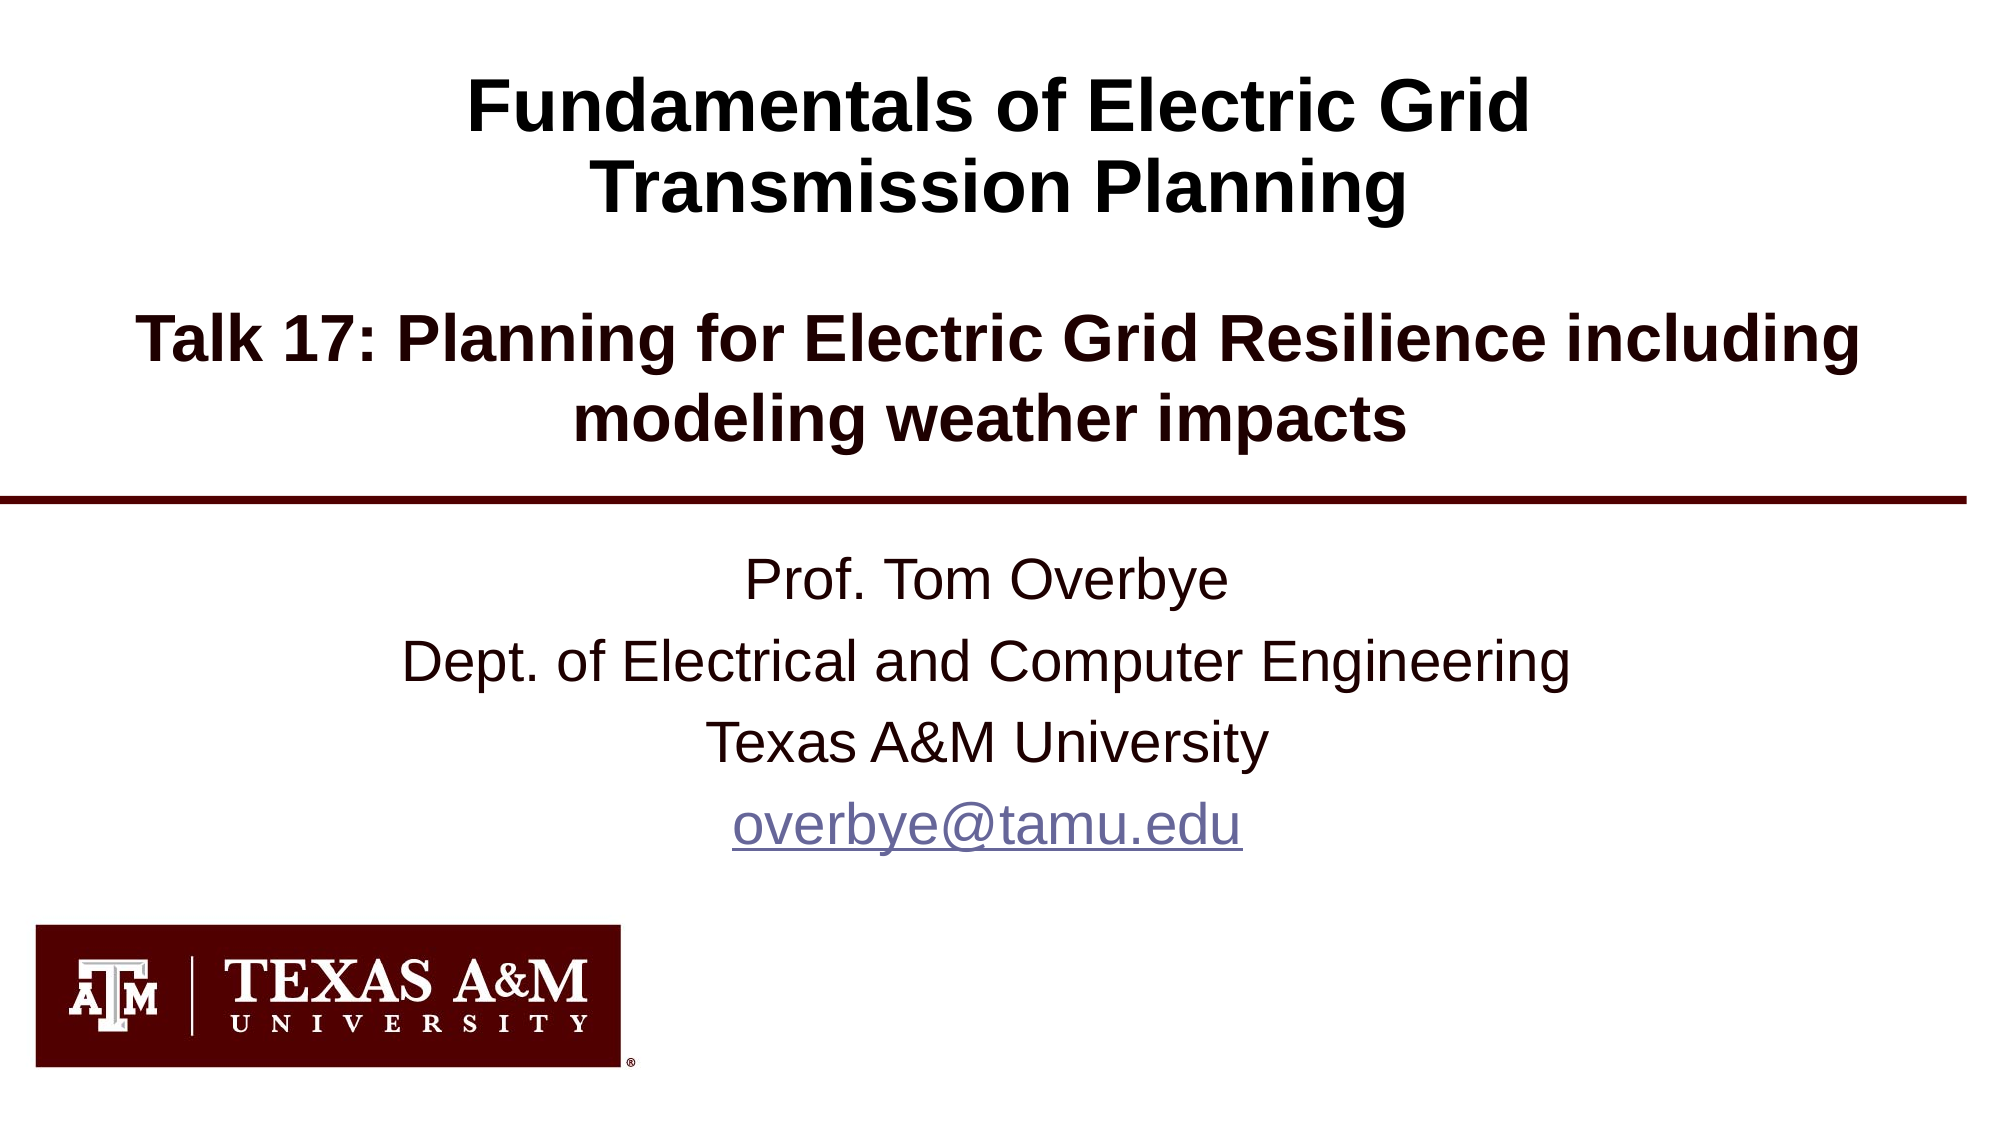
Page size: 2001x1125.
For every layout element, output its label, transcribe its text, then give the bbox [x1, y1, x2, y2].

text_box Talk 17: Planning for Electric Grid Resilience including modeling weather impacts [75, 287, 1925, 463]
subtitle Prof. Tom Overbye Dept. of Electrical and Computer Engineering Texas A&M University overbye@tamu.edu [287, 533, 1688, 822]
picture [12, 900, 650, 1070]
title Fundamentals of Electric Grid Transmission Planning [249, 12, 1751, 283]
